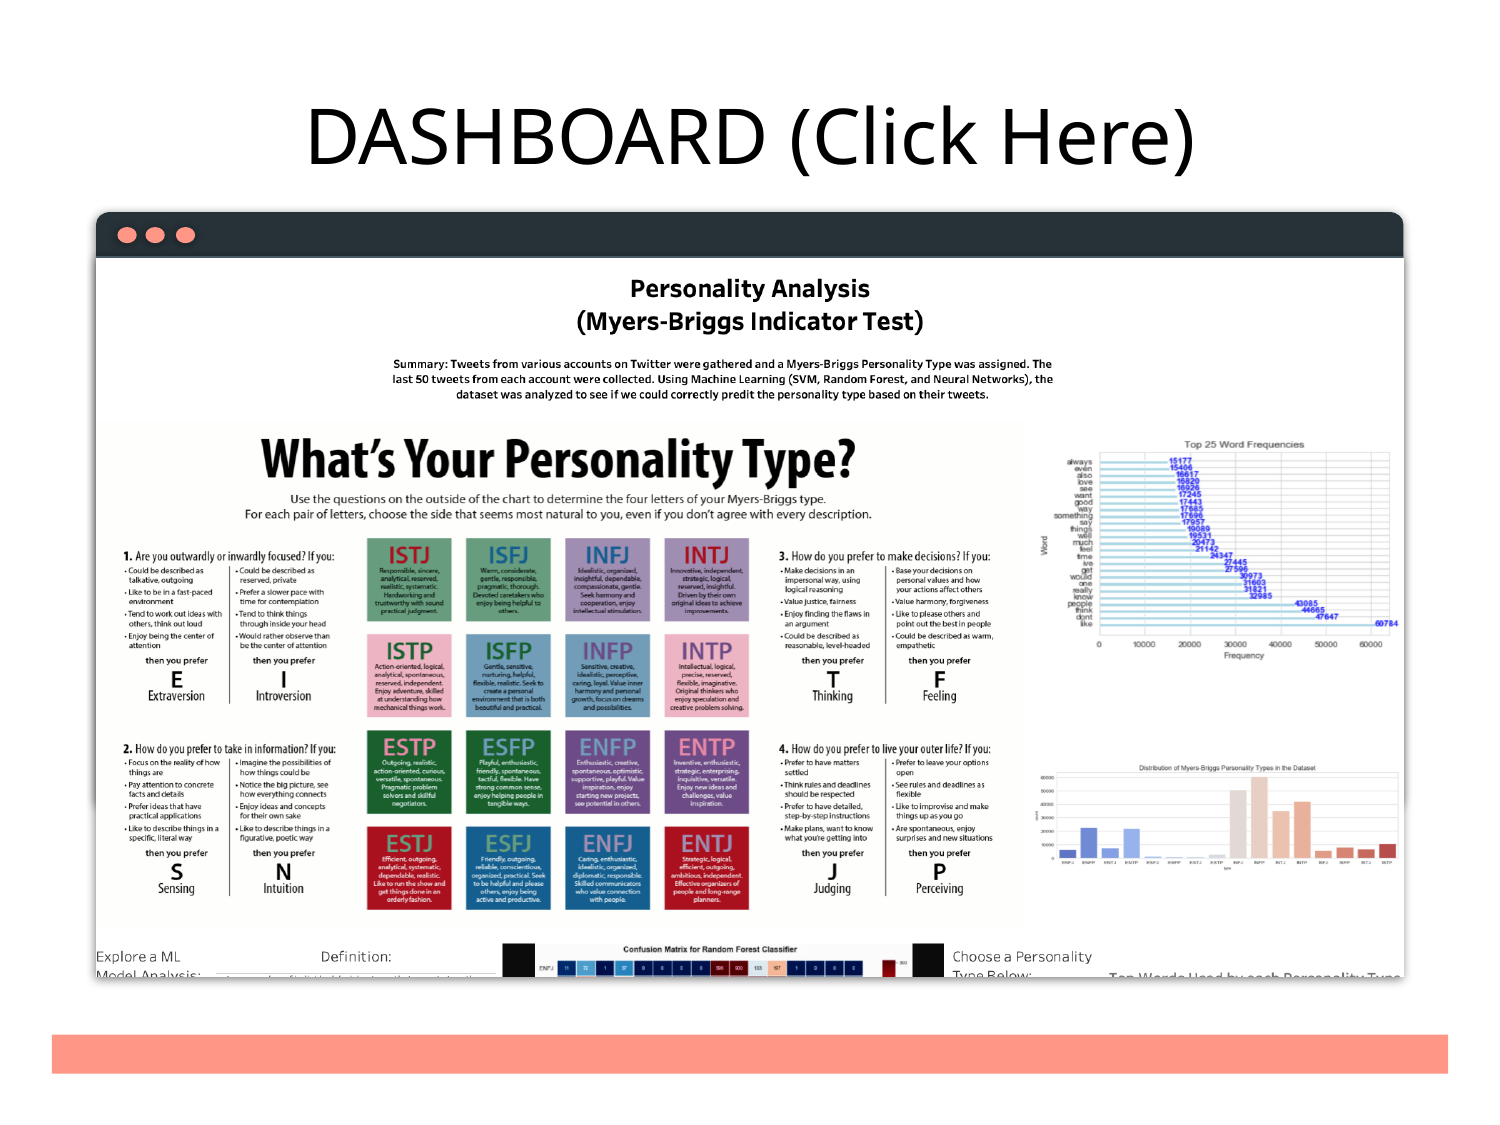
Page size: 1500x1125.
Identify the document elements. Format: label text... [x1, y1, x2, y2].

picture [95, 258, 1404, 978]
title DASHBOARD (Click Here) [51, 72, 1449, 198]
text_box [95, 211, 1404, 257]
